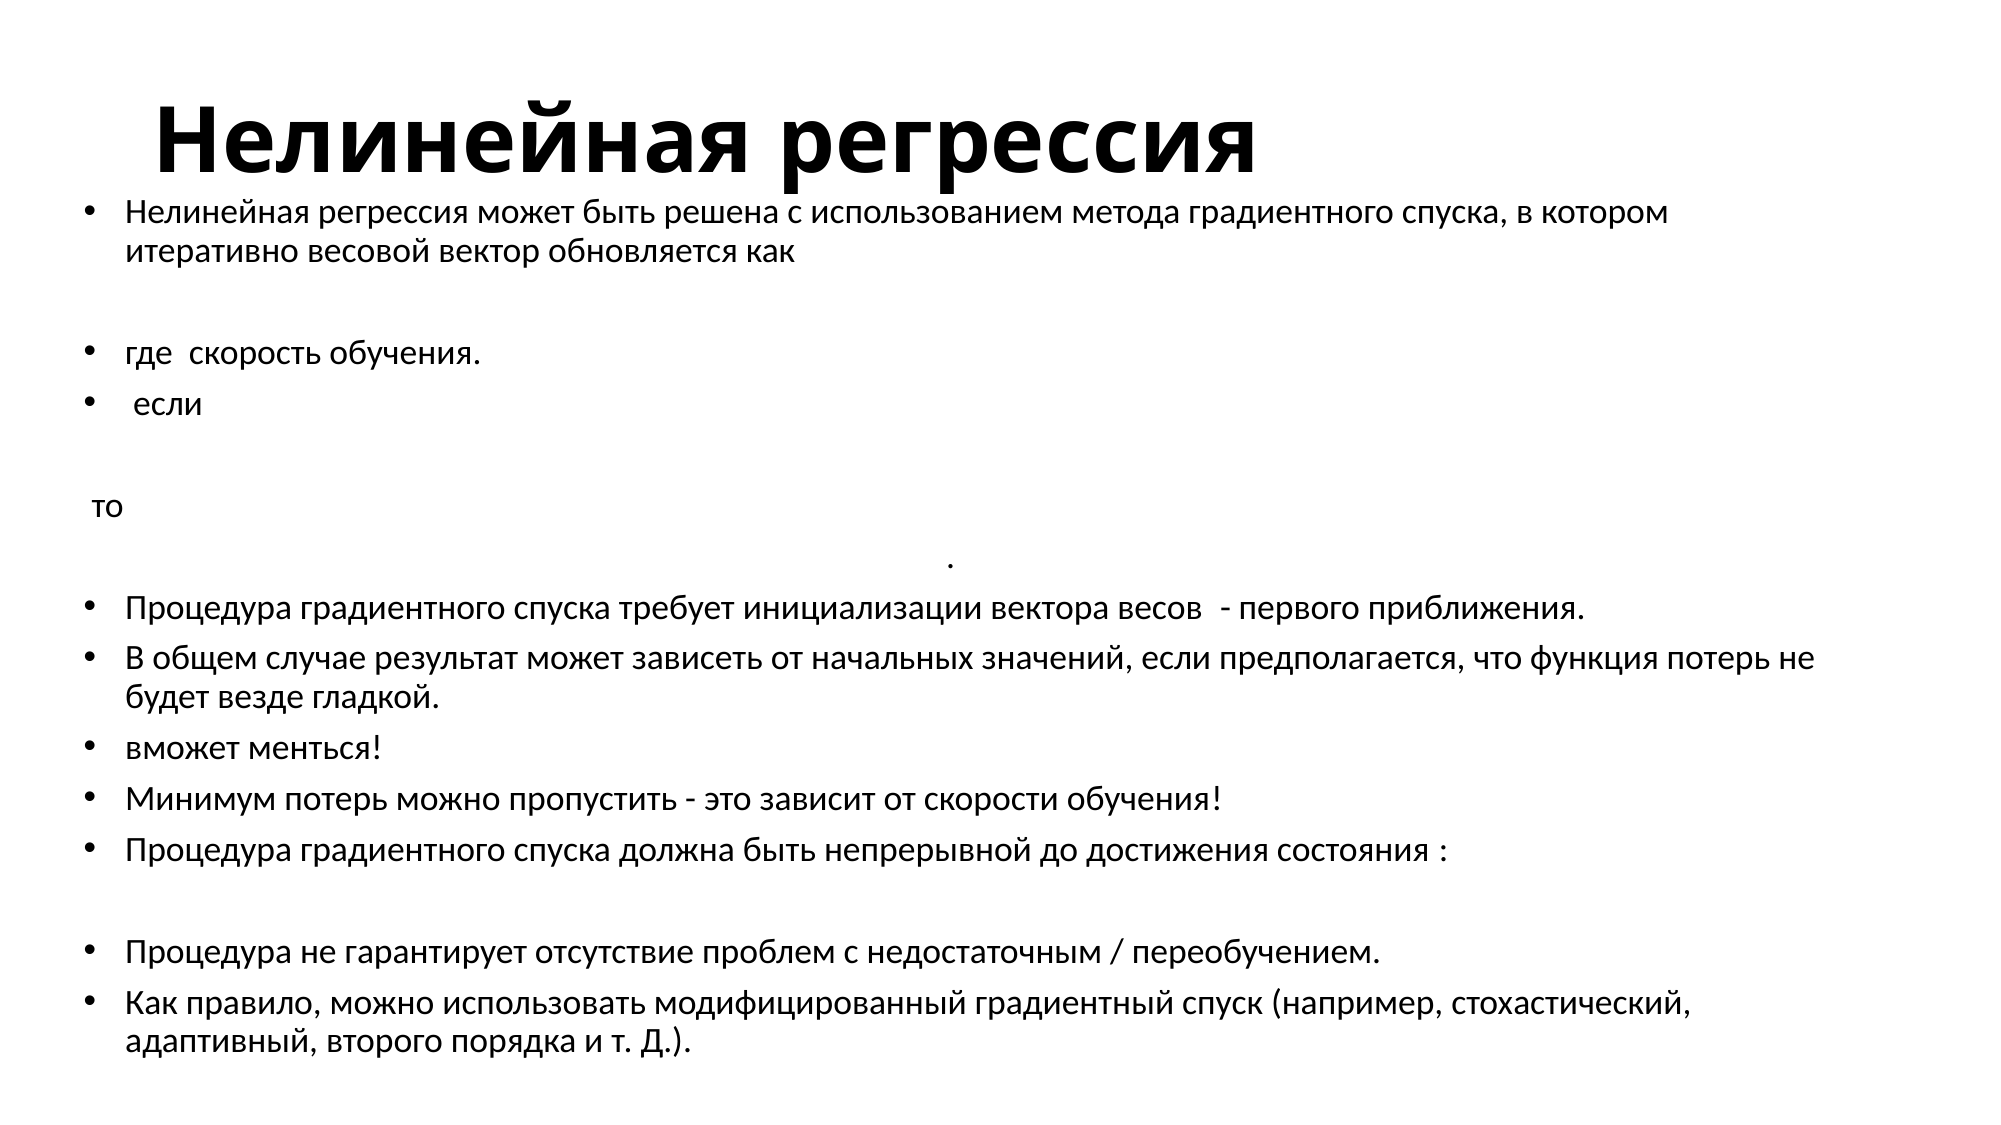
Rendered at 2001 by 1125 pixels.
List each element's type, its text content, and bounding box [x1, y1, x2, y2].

title Нелинейная регрессия [137, 34, 1863, 252]
